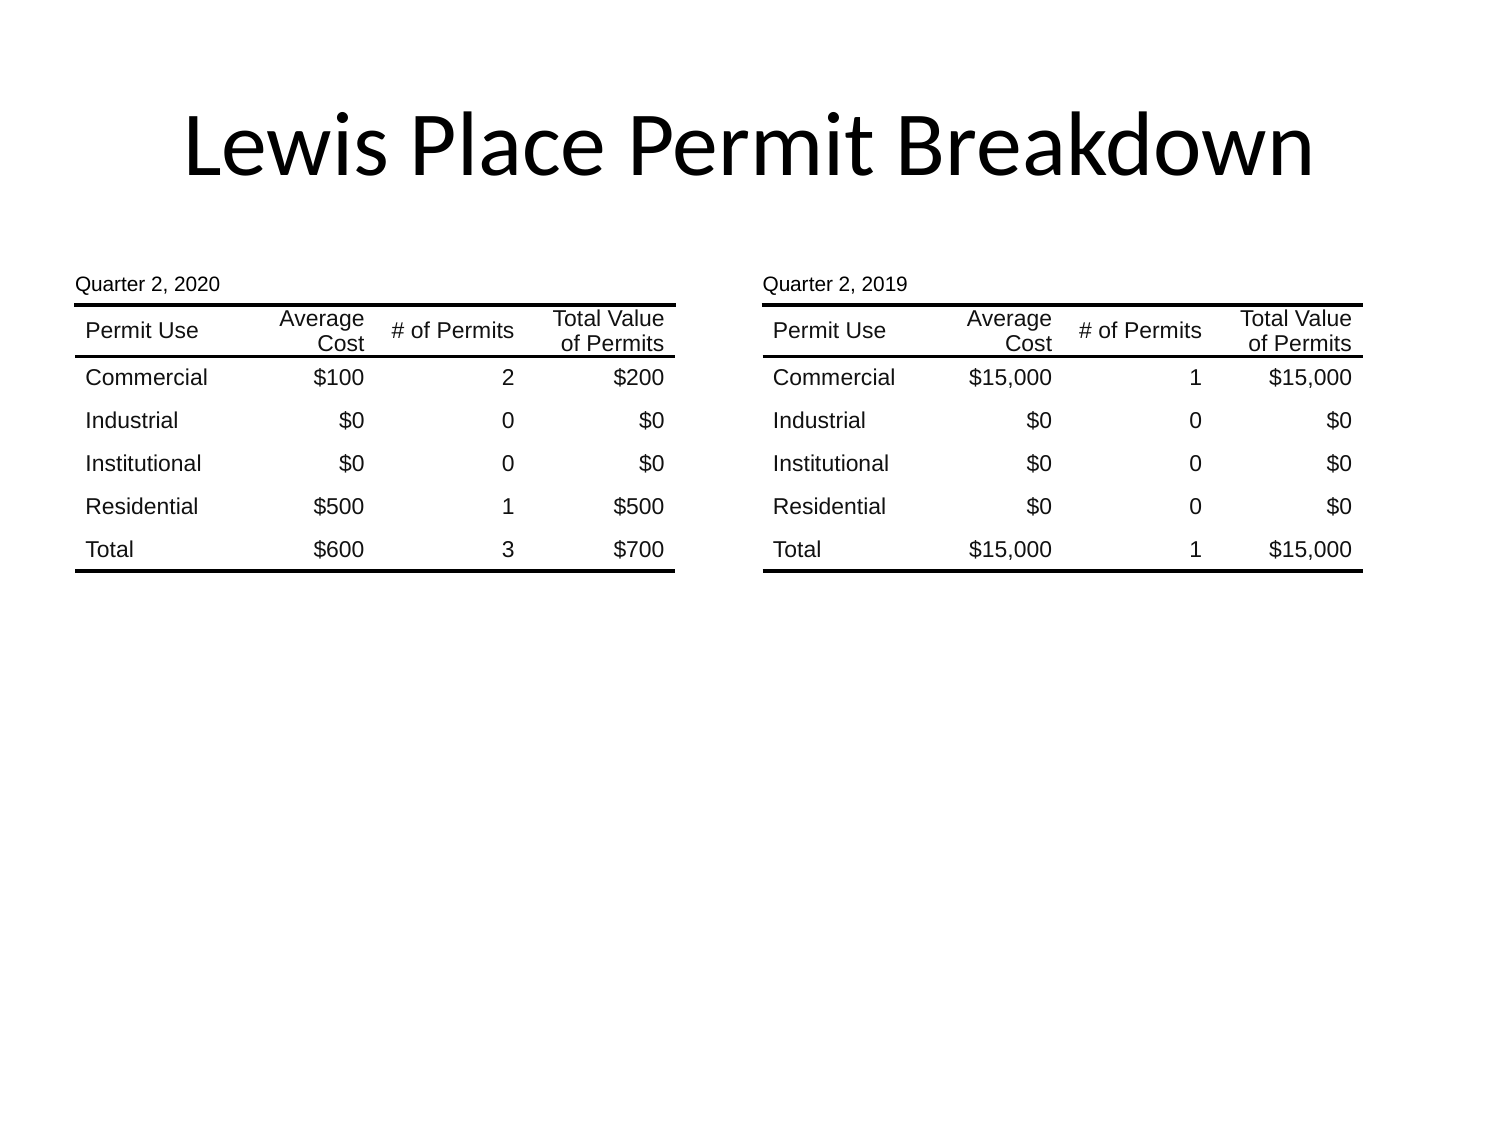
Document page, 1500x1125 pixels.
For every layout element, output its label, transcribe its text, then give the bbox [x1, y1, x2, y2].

title Lewis Place Permit Breakdown [75, 45, 1425, 233]
table_cell $0 [225, 399, 375, 442]
table_cell $0 [1213, 485, 1363, 528]
table_cell Total Value of Permits [1213, 307, 1363, 355]
table_cell $0 [1213, 399, 1363, 442]
table_cell $15,000 [913, 528, 1063, 569]
table_header Quarter 2, 2019 [763, 263, 1362, 303]
table_cell Average Cost [225, 307, 375, 355]
table_cell 0 [1063, 442, 1213, 485]
table_cell $15,000 [1213, 528, 1363, 569]
table_header Quarter 2, 2020 [76, 263, 674, 303]
table_cell Average Cost [913, 307, 1063, 355]
table_cell Institutional [75, 442, 225, 485]
table_cell 3 [375, 528, 525, 569]
table_cell 0 [1063, 399, 1213, 442]
table_cell $500 [225, 485, 375, 528]
table_cell Institutional [763, 442, 913, 485]
table_cell $0 [1213, 442, 1363, 485]
table_cell $600 [225, 528, 375, 569]
table_cell 0 [1063, 485, 1213, 528]
table_cell # of Permits [1063, 307, 1213, 355]
table_cell Commercial [763, 358, 913, 399]
table_cell Residential [75, 485, 225, 528]
table_cell 0 [375, 399, 525, 442]
table_cell Permit Use [75, 307, 225, 355]
table_cell 0 [375, 442, 525, 485]
table_cell $500 [525, 485, 675, 528]
table_cell $0 [913, 399, 1063, 442]
table_cell 1 [375, 485, 525, 528]
table_cell $700 [525, 528, 675, 569]
table_cell $15,000 [1213, 358, 1363, 399]
table_cell $200 [525, 358, 675, 399]
table_cell Total Value of Permits [525, 307, 675, 355]
table_cell $0 [525, 442, 675, 485]
table_cell Industrial [75, 399, 225, 442]
table_cell $0 [225, 442, 375, 485]
table_cell Permit Use [763, 307, 913, 355]
table_cell 1 [1063, 528, 1213, 569]
table_cell Total [75, 528, 225, 569]
table_cell Commercial [75, 358, 225, 399]
table_cell $0 [913, 485, 1063, 528]
table_cell Industrial [763, 399, 913, 442]
table_cell Residential [763, 485, 913, 528]
table_cell $0 [913, 442, 1063, 485]
table_cell Total [763, 528, 913, 569]
table_cell 2 [375, 358, 525, 399]
table_cell $100 [225, 358, 375, 399]
table_cell 1 [1063, 358, 1213, 399]
table_cell $15,000 [913, 358, 1063, 399]
table_cell # of Permits [375, 307, 525, 355]
table_cell $0 [525, 399, 675, 442]
